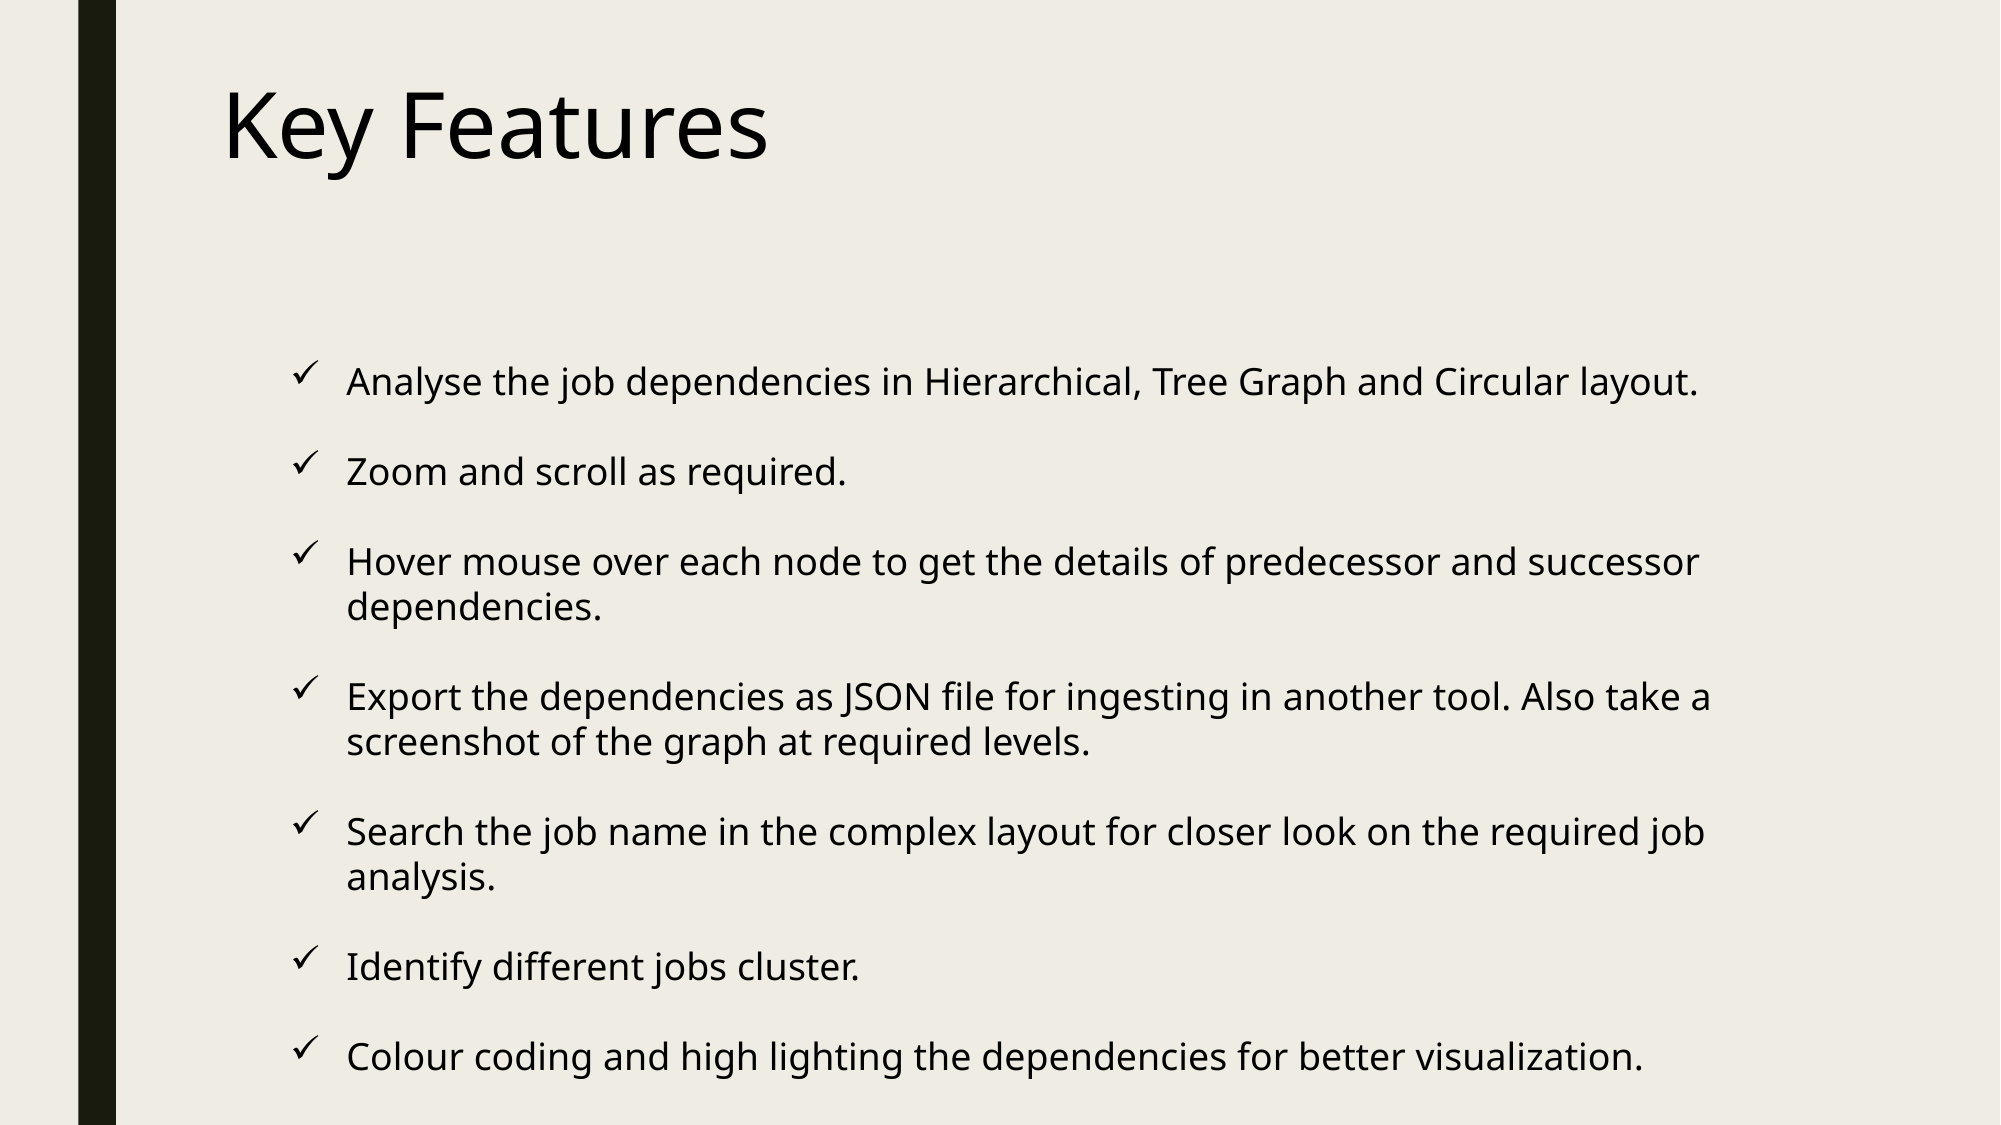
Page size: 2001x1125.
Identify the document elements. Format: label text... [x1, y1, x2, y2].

text_box Key Features [206, 59, 1207, 184]
text_box Analyse the job dependencies in Hierarchical, Tree Graph and Circular layout. Zoom and scroll as required. Hover mouse over each node to get the details of predecessor and successor dependencies. Export the dependencies as JSON file for ingesting in another tool. Also take a screenshot of the graph at required levels. Search the job name in the complex layout for closer look on the required job analysis. Identify different jobs cluster. Colour coding and high lighting the dependencies for better visualization. [275, 350, 1784, 1086]
